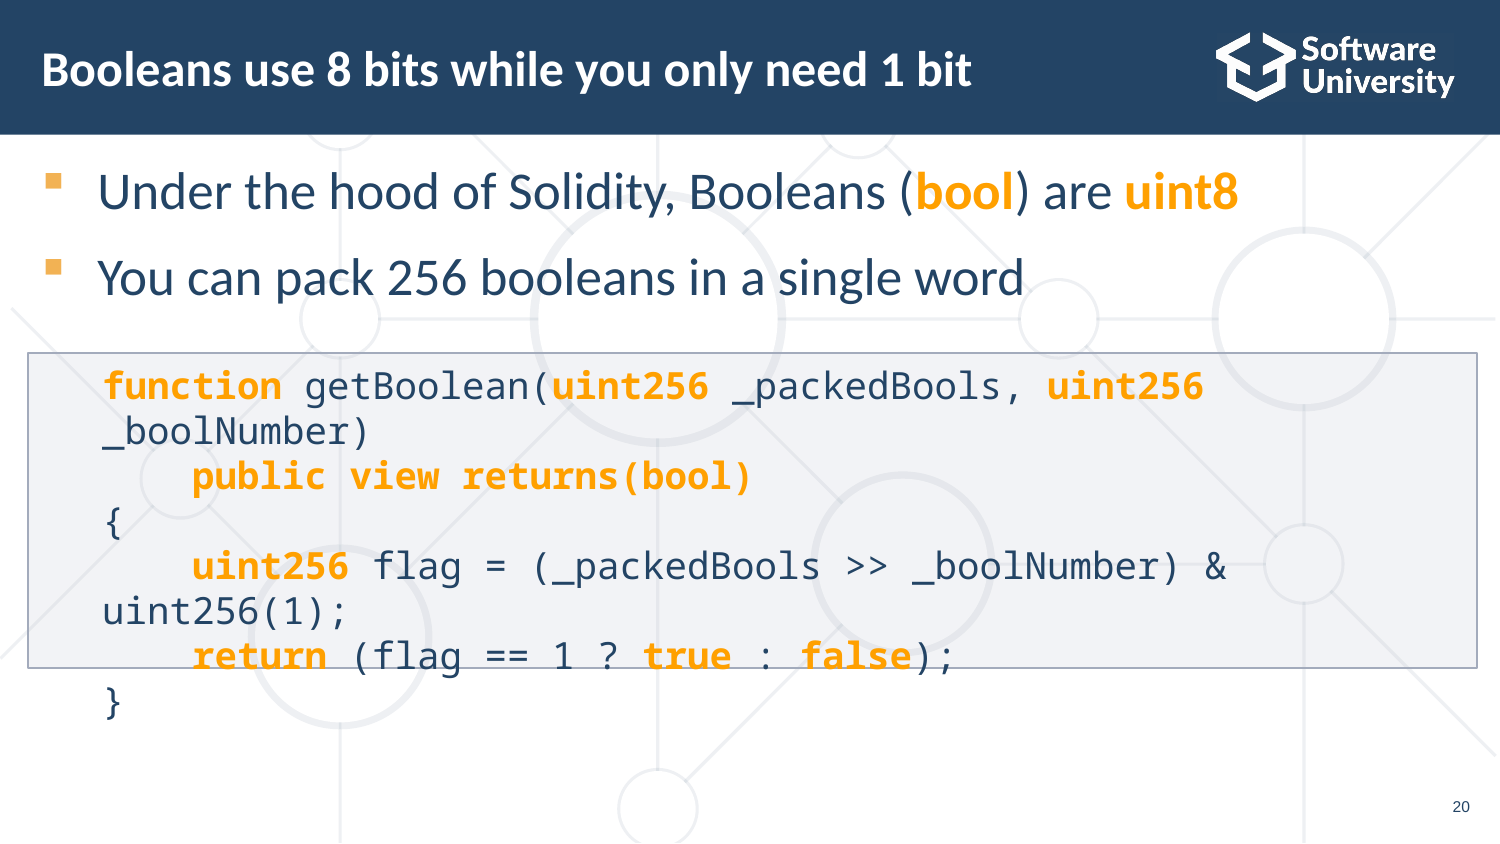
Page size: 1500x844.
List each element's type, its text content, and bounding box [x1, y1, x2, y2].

title Booleans use 8 bits while you only need 1 bit [23, 12, 1193, 121]
picture [1216, 32, 1455, 102]
slide_number 20 [1423, 787, 1476, 825]
text_box function getBoolean(uint256 _packedBools, uint256 _boolNumber) public view returns(bool) { uint256 flag = (_packedBools >> _boolNumber) & uint256(1); return (flag == 1 ? true : false); } [28, 353, 1478, 669]
list Under the hood of Solidity, Booleans (bool) are uint8 You can pack 256 booleans in a single word [23, 147, 1478, 788]
